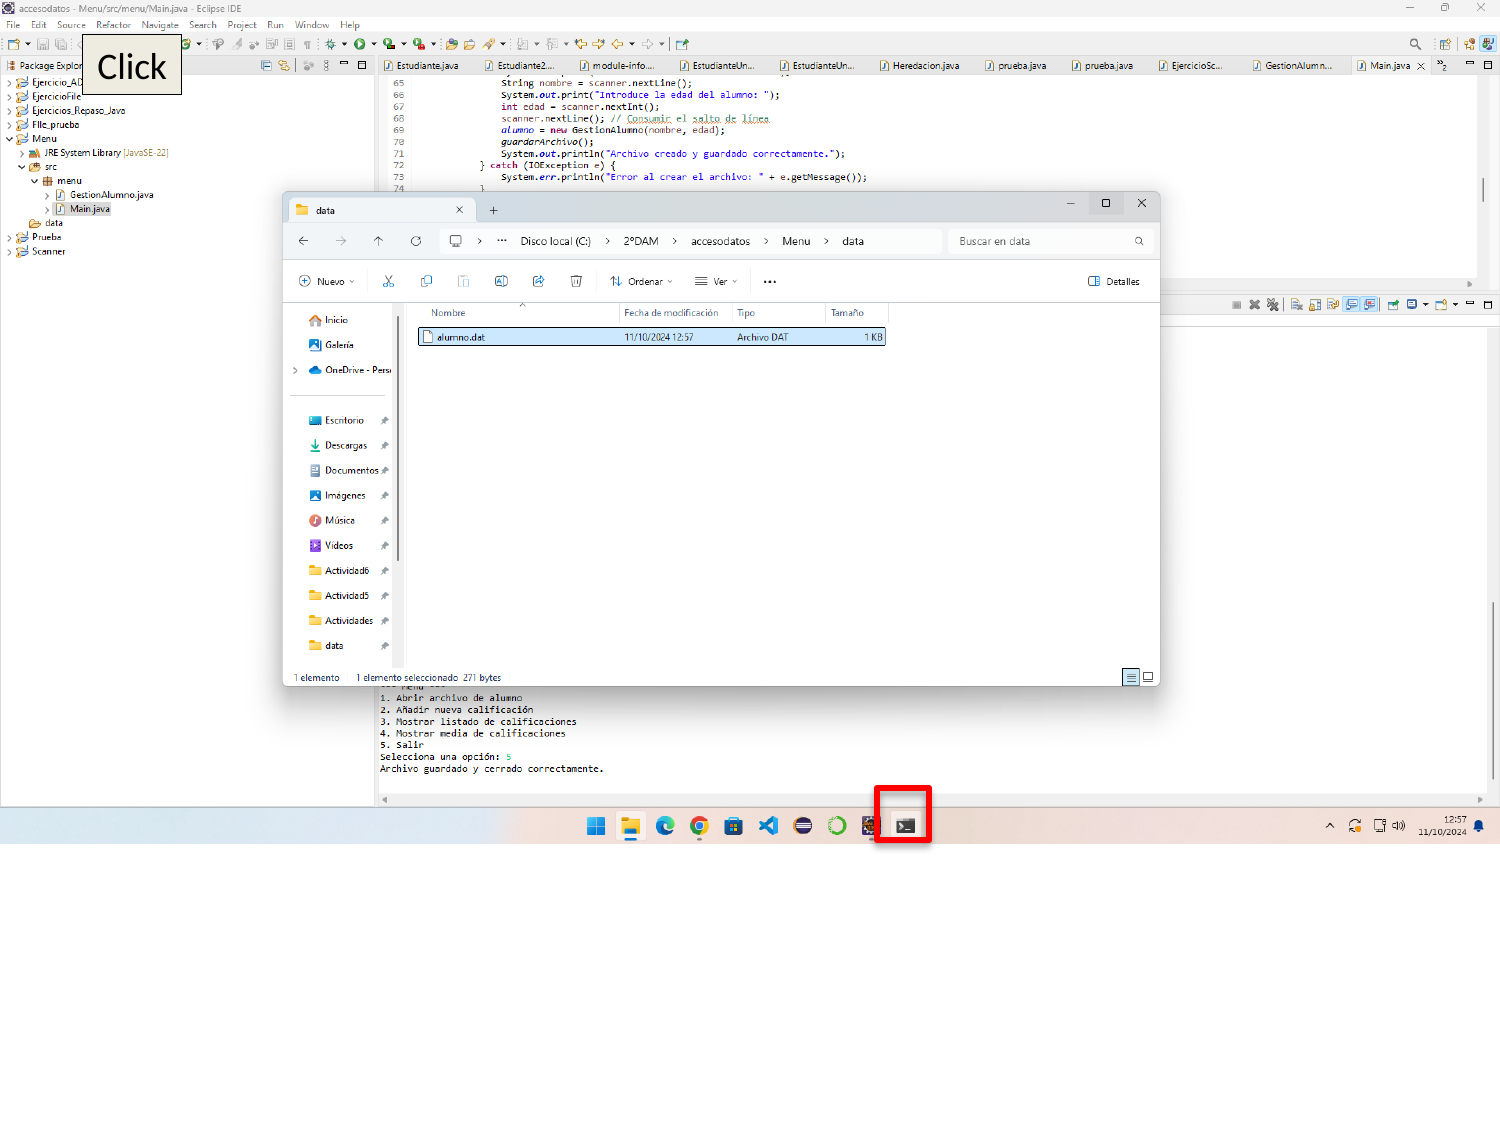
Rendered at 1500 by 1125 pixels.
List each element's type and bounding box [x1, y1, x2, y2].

picture [0, 0, 1500, 844]
